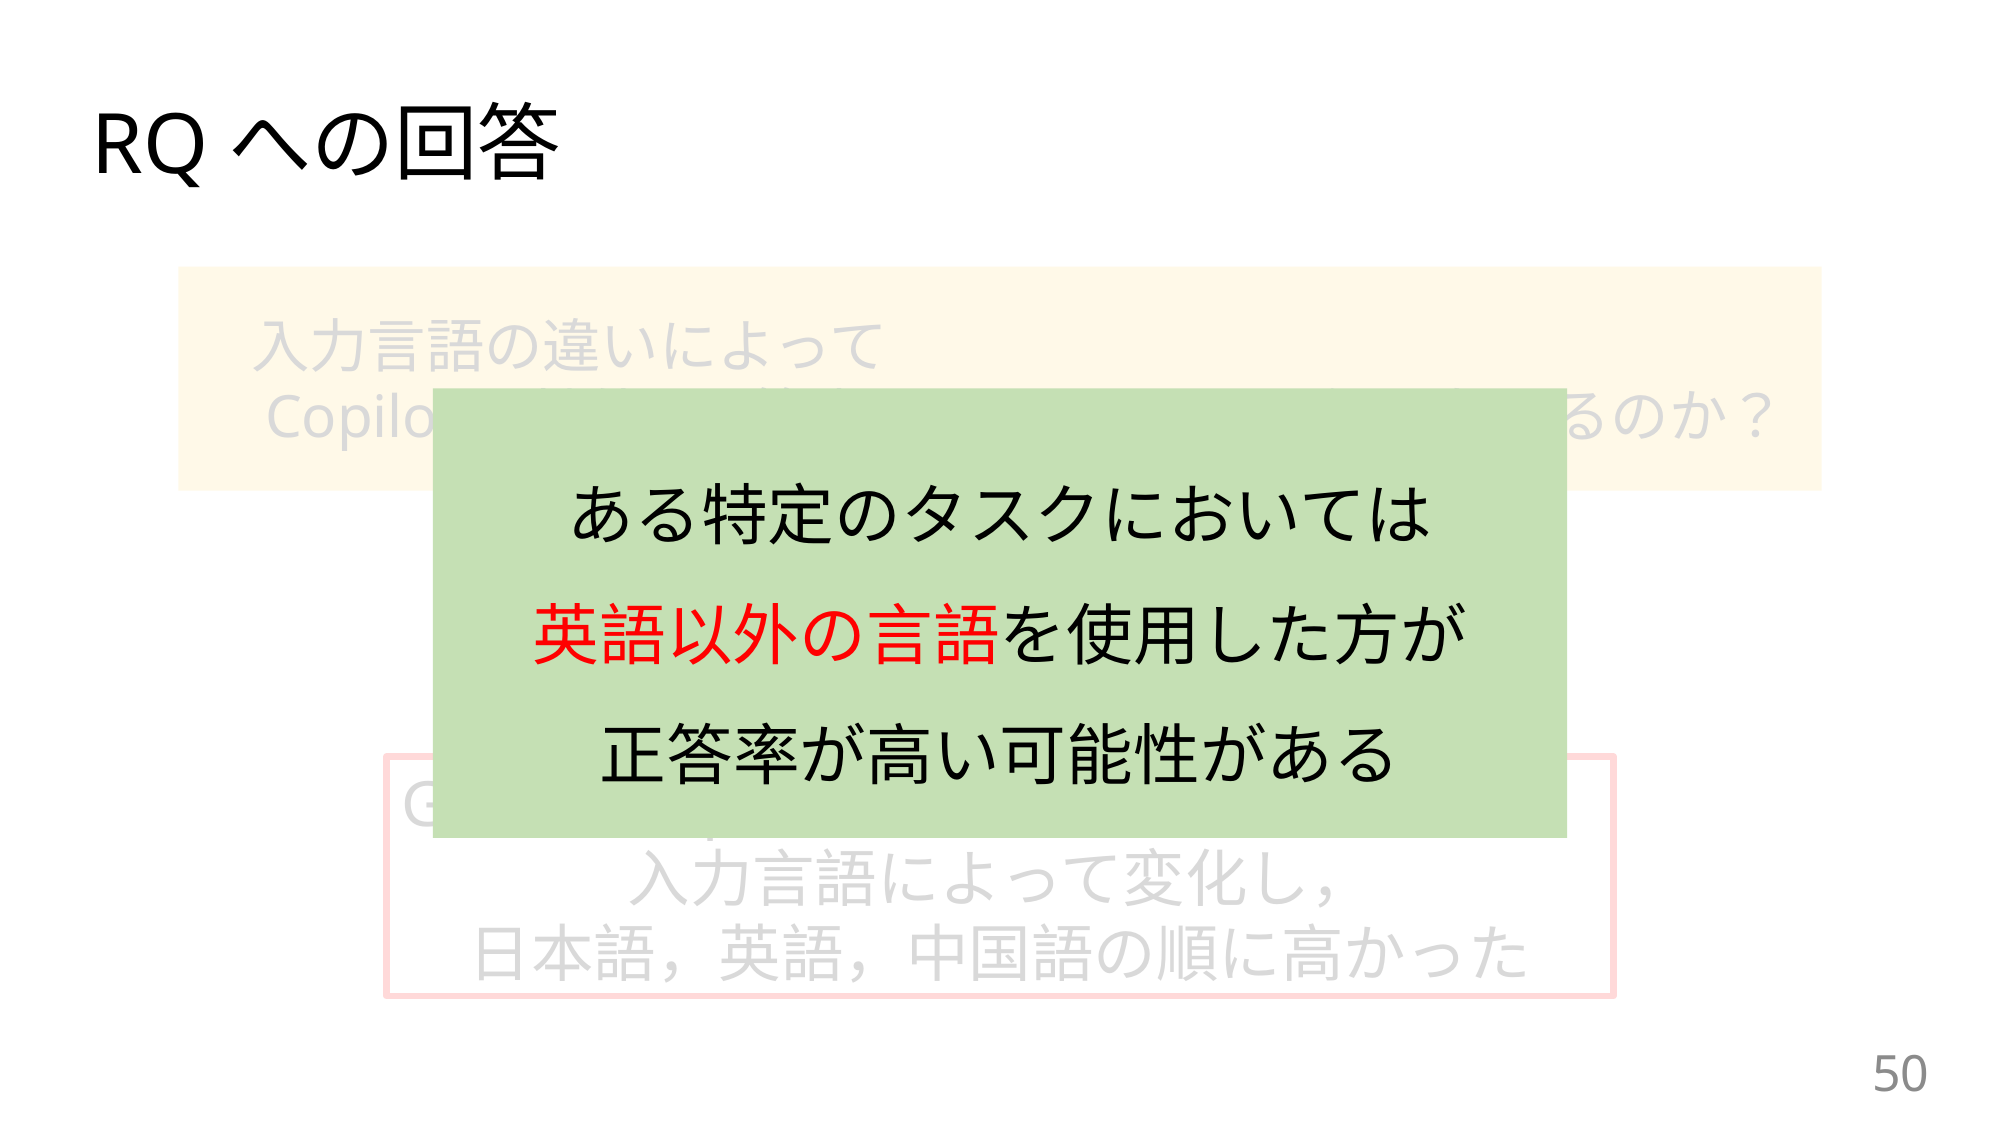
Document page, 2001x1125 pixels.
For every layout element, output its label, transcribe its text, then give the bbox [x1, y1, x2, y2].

text_box [31, 195, 1869, 1031]
title RQへの回答 [76, 37, 1802, 195]
slide_number 50 [1494, 1045, 1945, 1106]
text_box ある特定のタスクにおいては 英語以外の言語を使用した方が 正答率が高い可能性がある [432, 387, 1568, 839]
